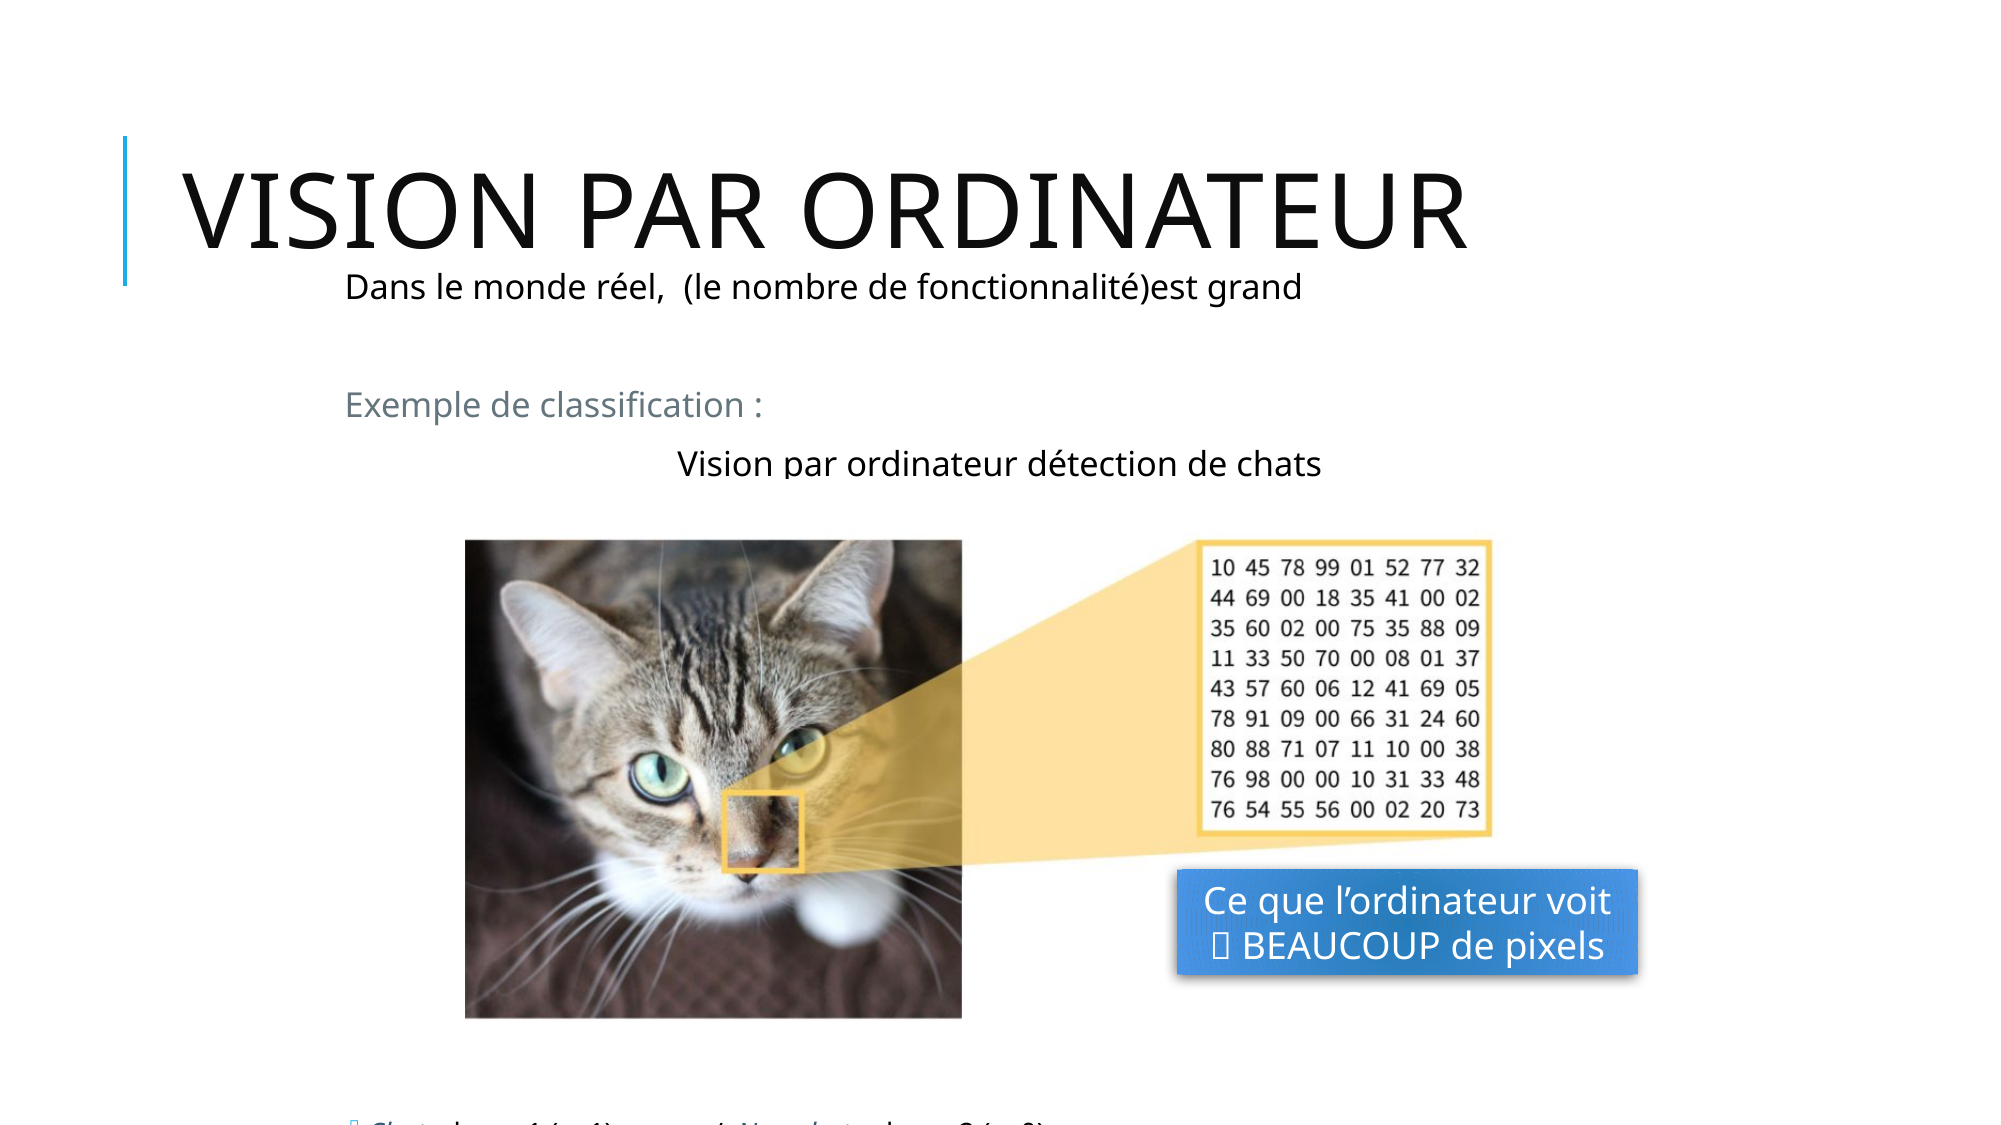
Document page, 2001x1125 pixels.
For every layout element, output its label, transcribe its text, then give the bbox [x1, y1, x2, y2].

title Vision par ordinateur [168, 96, 1763, 342]
text_box Ce que l’ordinateur voit  BEAUCOUP de pixels [1573, 869, 1638, 975]
picture [465, 479, 1568, 1023]
